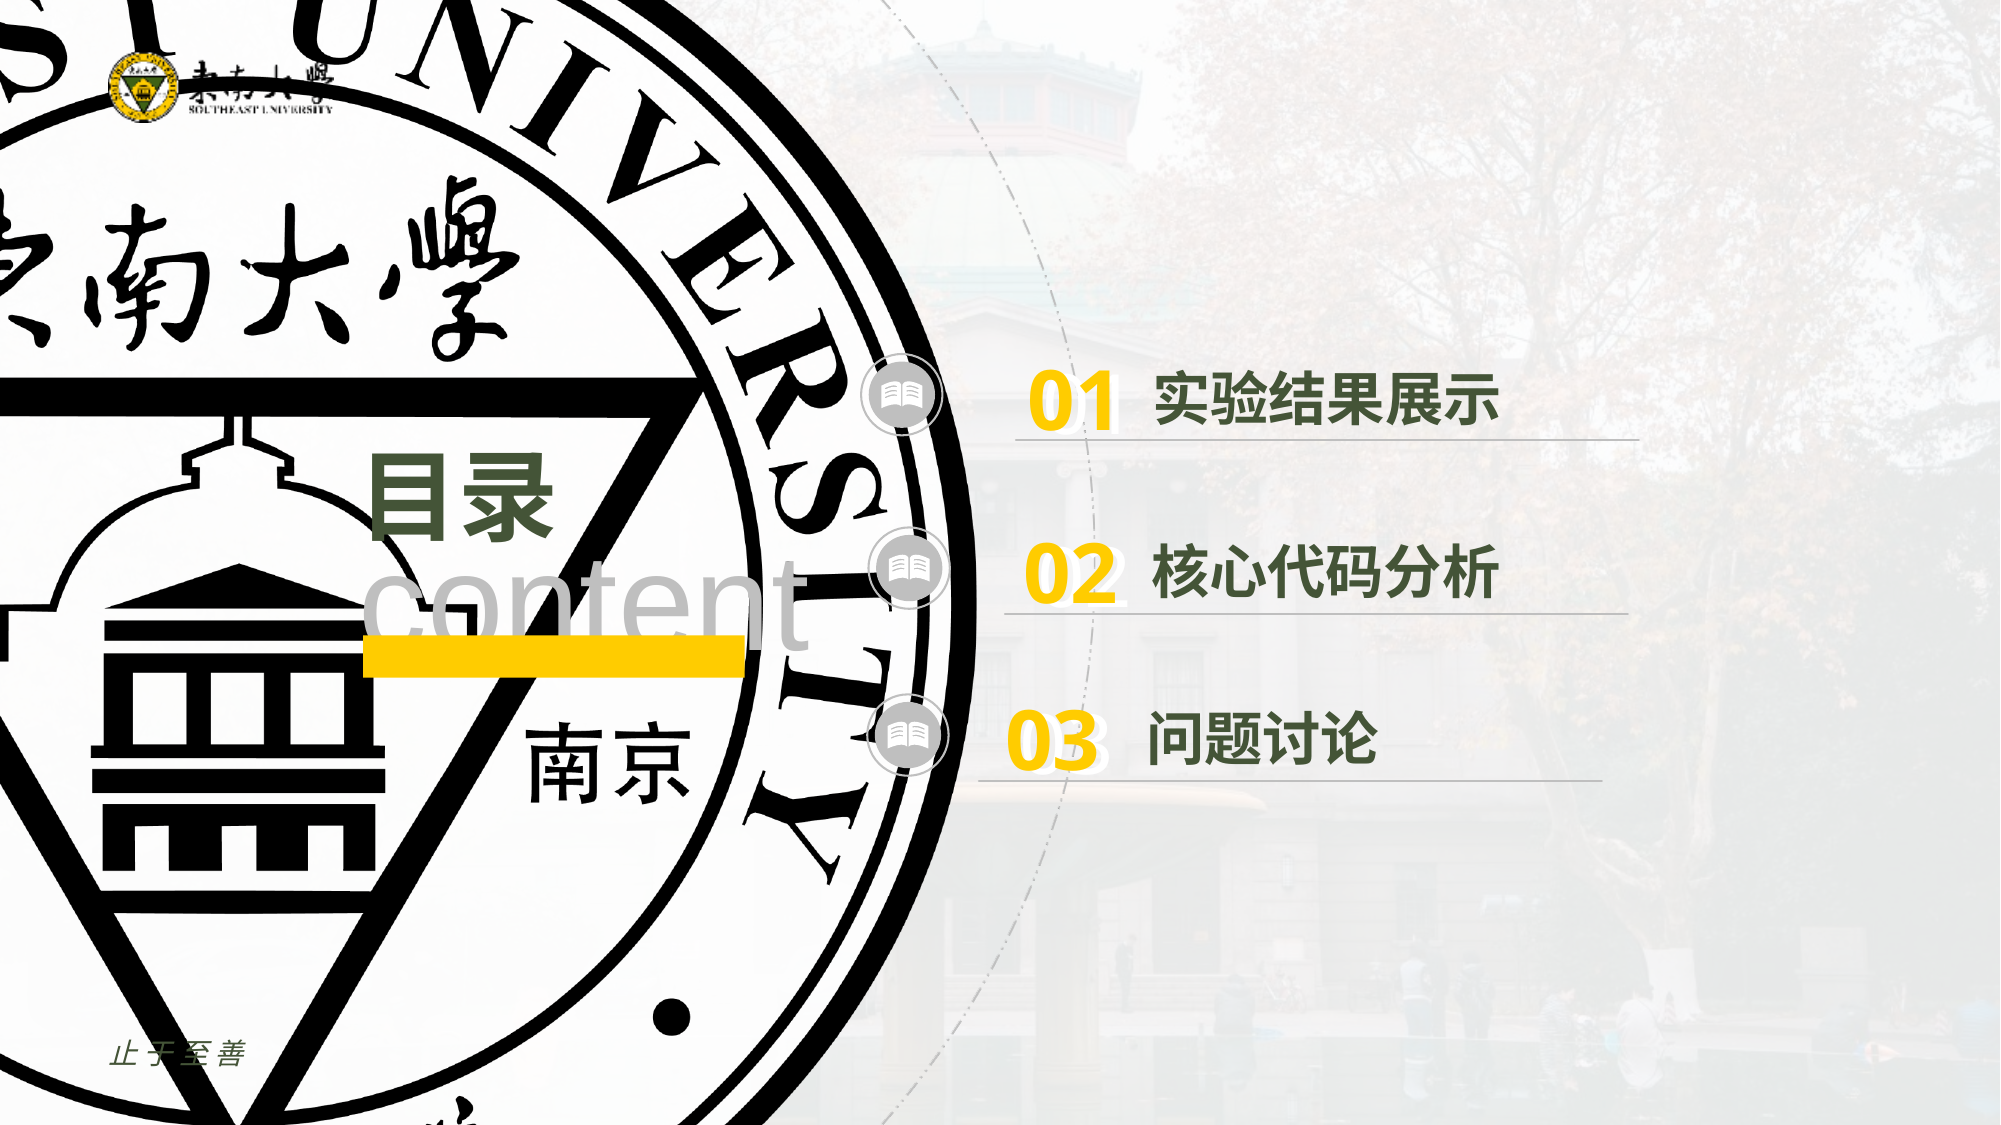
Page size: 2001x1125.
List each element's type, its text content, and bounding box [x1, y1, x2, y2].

text_box 问题讨论 [1137, 695, 1743, 780]
text_box 实验结果展示 [1160, 354, 1532, 439]
picture [0, 0, 1096, 1125]
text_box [868, 527, 950, 609]
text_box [1002, 679, 1137, 800]
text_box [1020, 512, 1155, 633]
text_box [867, 694, 949, 776]
text_box 核心代码分析 [1155, 528, 1602, 613]
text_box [861, 353, 943, 436]
slide_number 止于至善 [108, 1022, 657, 1083]
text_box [1025, 339, 1160, 461]
